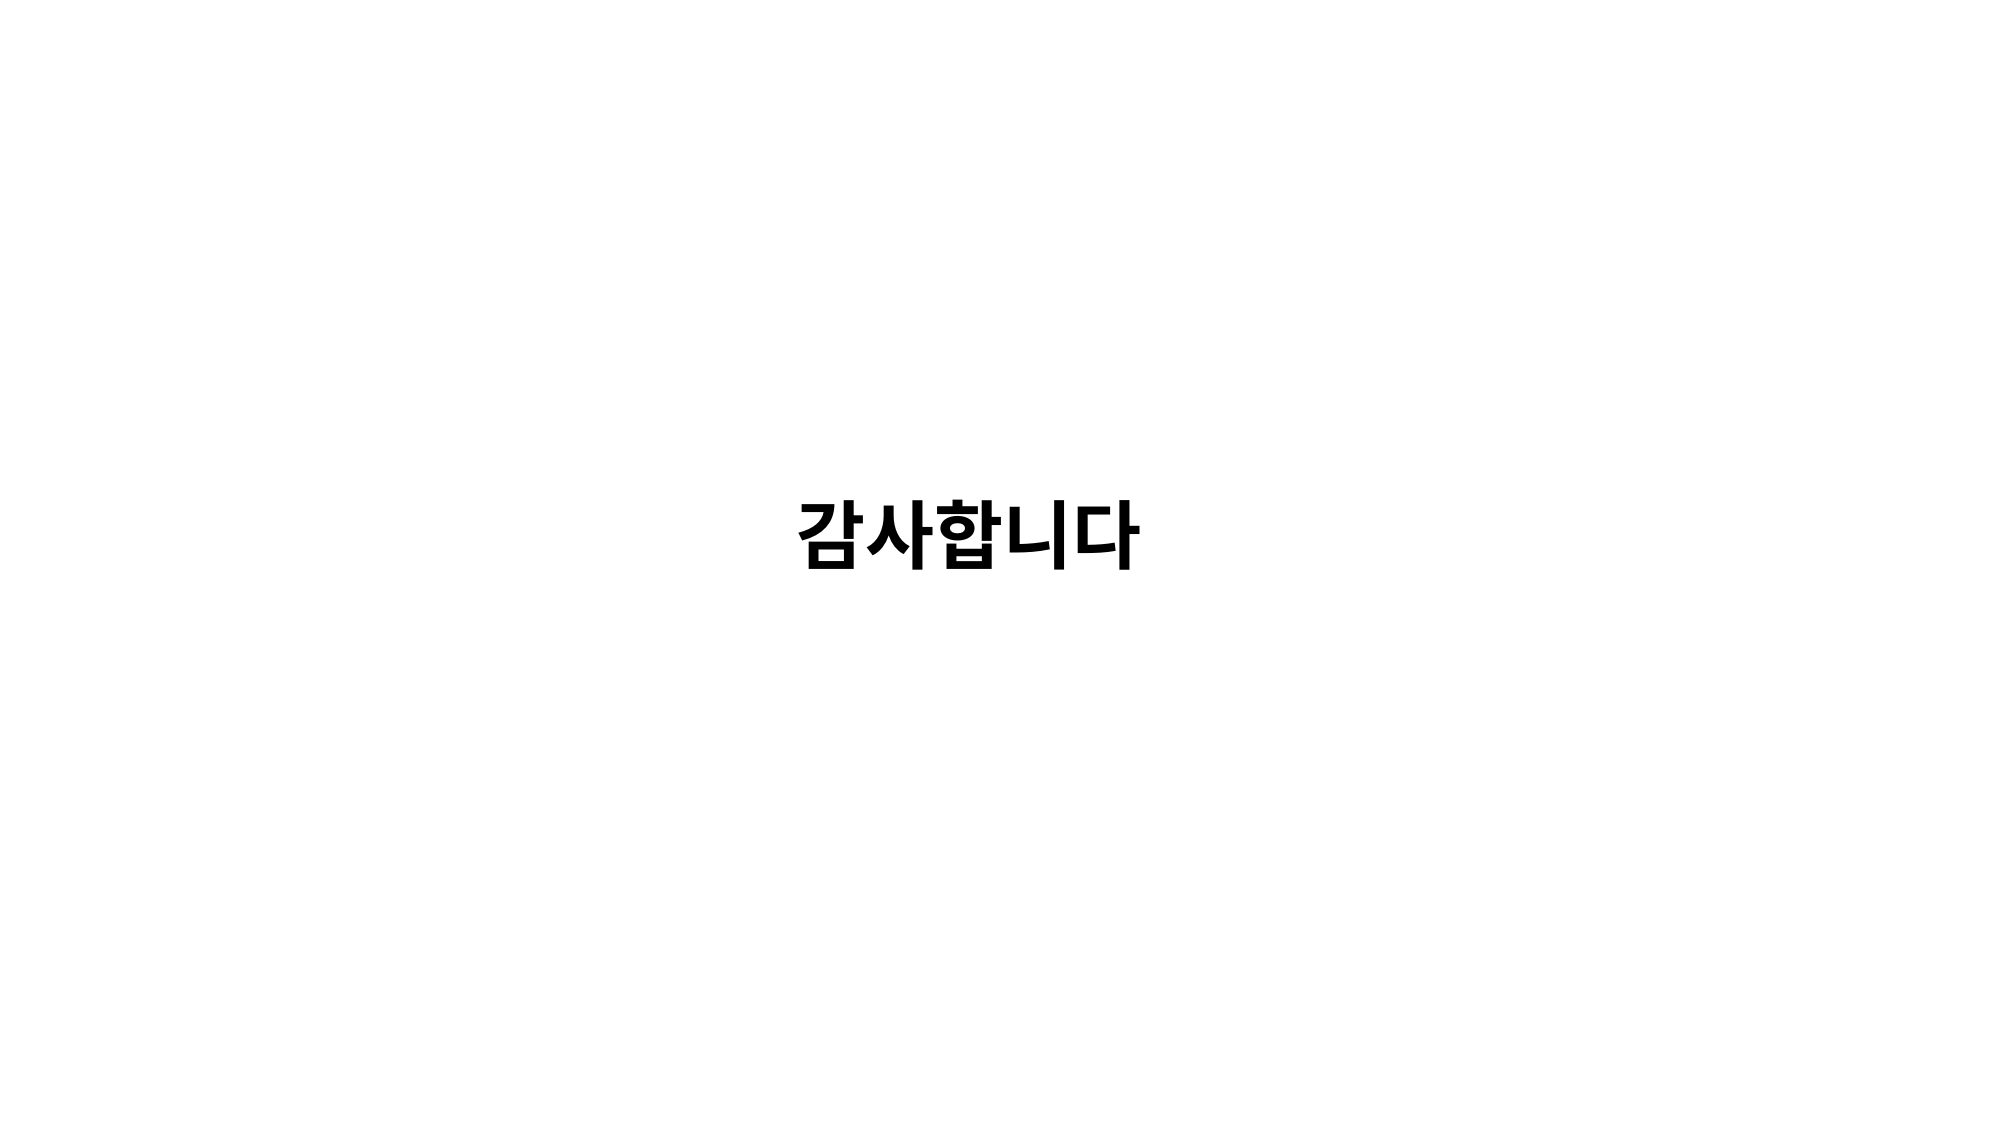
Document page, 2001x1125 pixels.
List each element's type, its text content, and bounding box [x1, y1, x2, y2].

text_box 감사합니다 [641, 481, 1297, 586]
